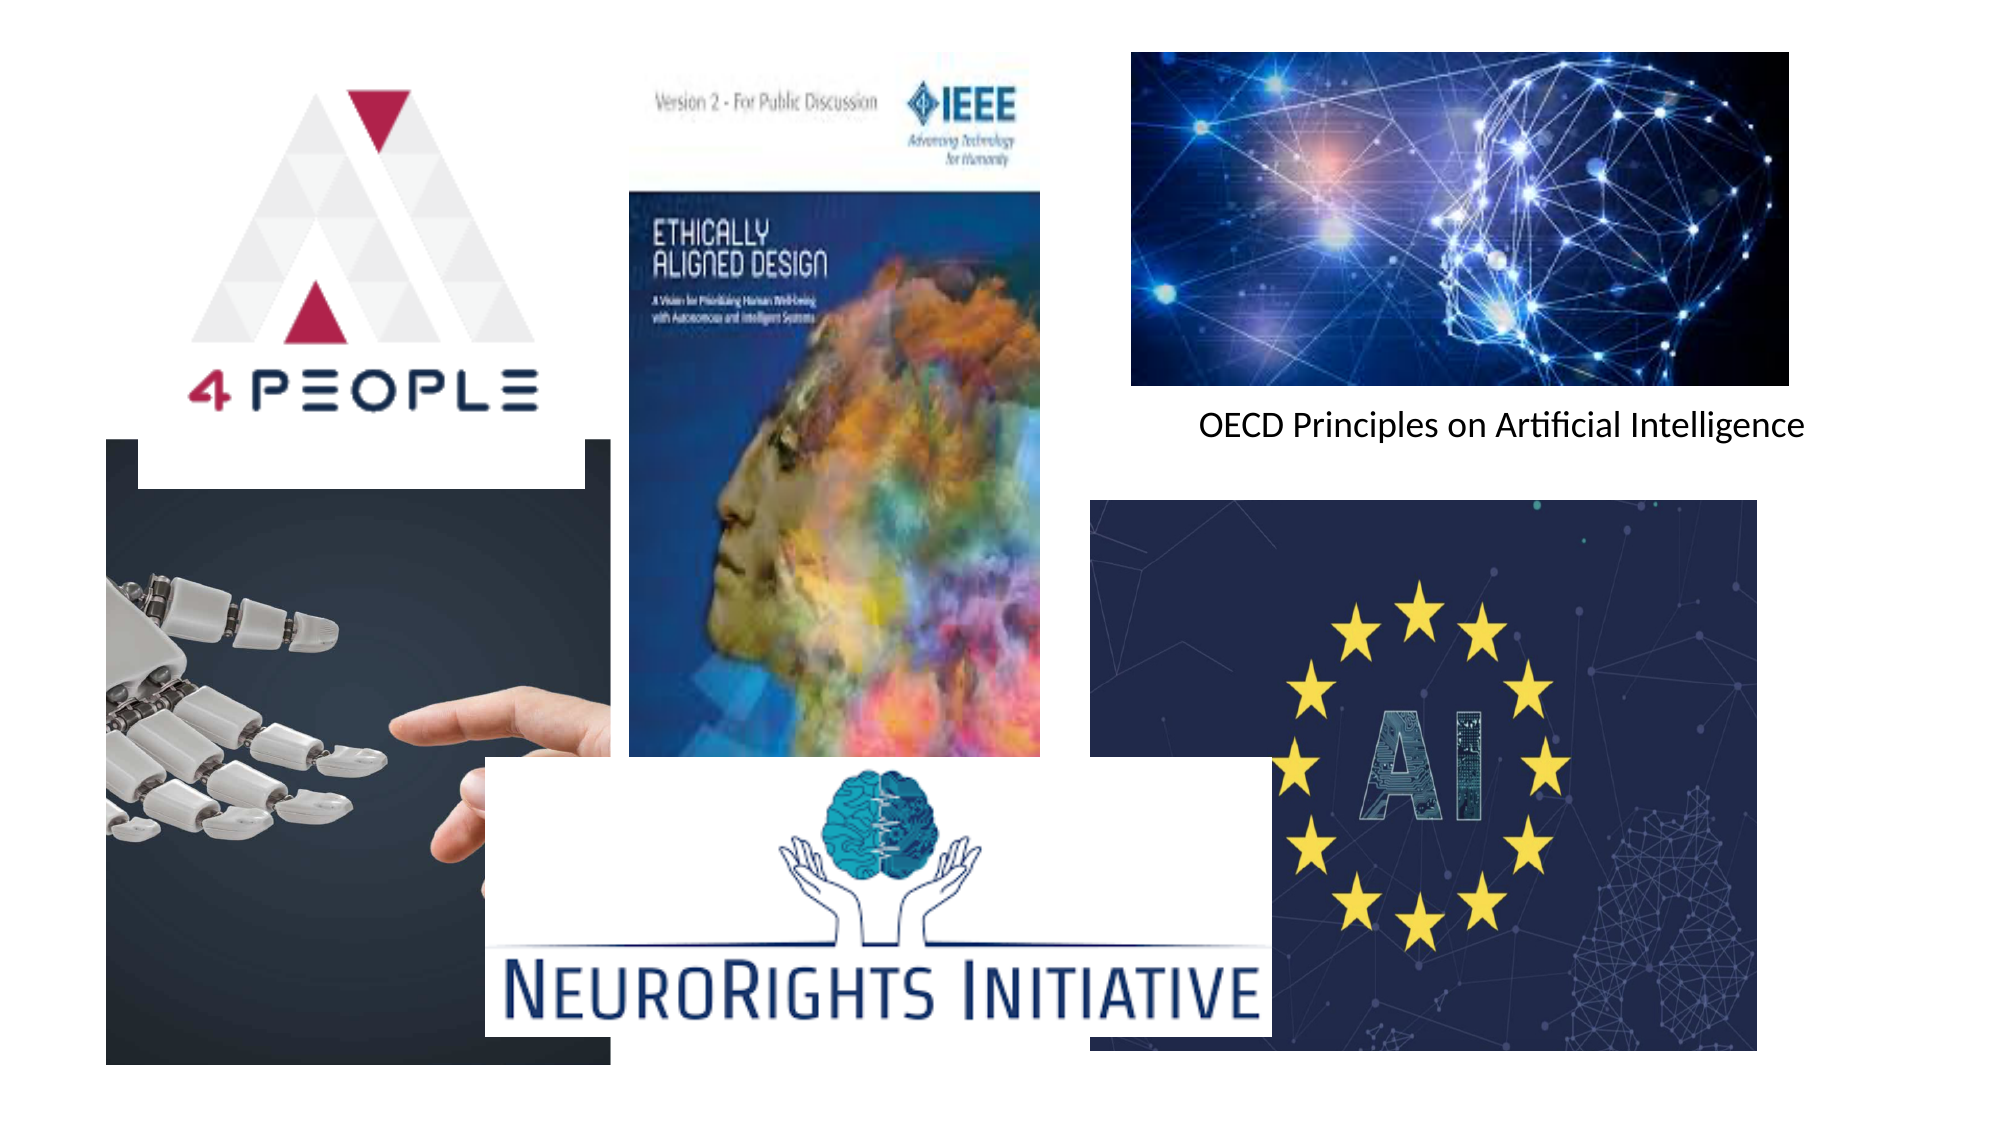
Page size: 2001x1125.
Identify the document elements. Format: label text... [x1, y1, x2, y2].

text_box OECD Principles on Artificial Intelligence [1183, 392, 1821, 453]
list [105, 439, 611, 1065]
picture [485, 52, 1757, 1051]
picture [1131, 52, 1789, 386]
picture [138, 15, 585, 489]
